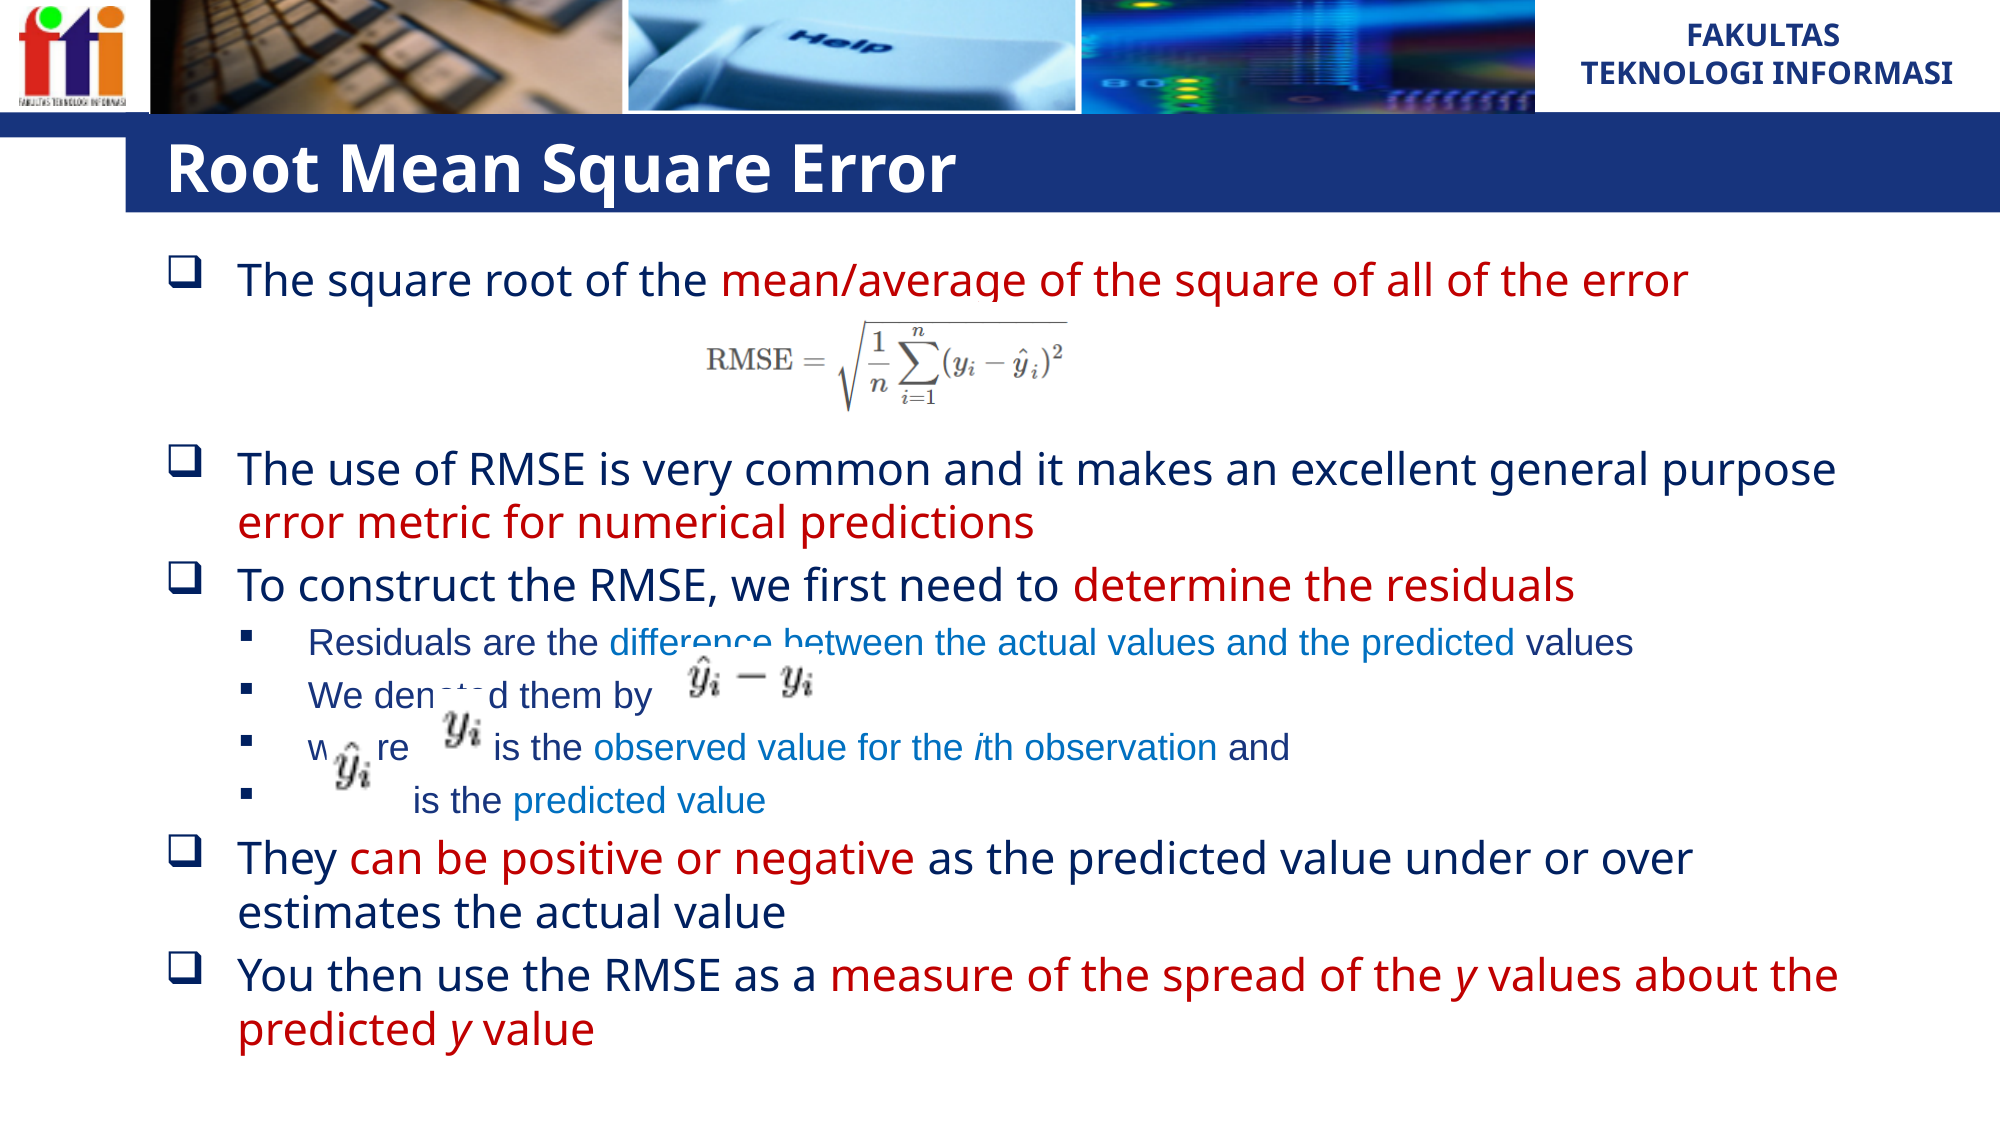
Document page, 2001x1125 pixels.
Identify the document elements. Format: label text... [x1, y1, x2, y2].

title Root Mean Square Error [149, 119, 1934, 213]
list The square root of the mean/average of the square of all of the error The use of RMSE is very common and it makes an excellent general purpose error metric for numerical predictions To construct the RMSE, we first need to determine the residuals Residuals are the difference between the actual values and the predicted values We denoted them by where is the observed value for the ith observation and is the predicted value They can be positive or negative as the predicted value under or over estimates the actual value You then use the RMSE as a measure of the spread of the y values about the predicted y value [149, 243, 1875, 1063]
picture [19, 6, 126, 106]
picture [326, 732, 380, 792]
picture [149, 0, 1535, 114]
picture [680, 301, 1103, 432]
picture [680, 647, 820, 707]
picture [432, 688, 488, 752]
